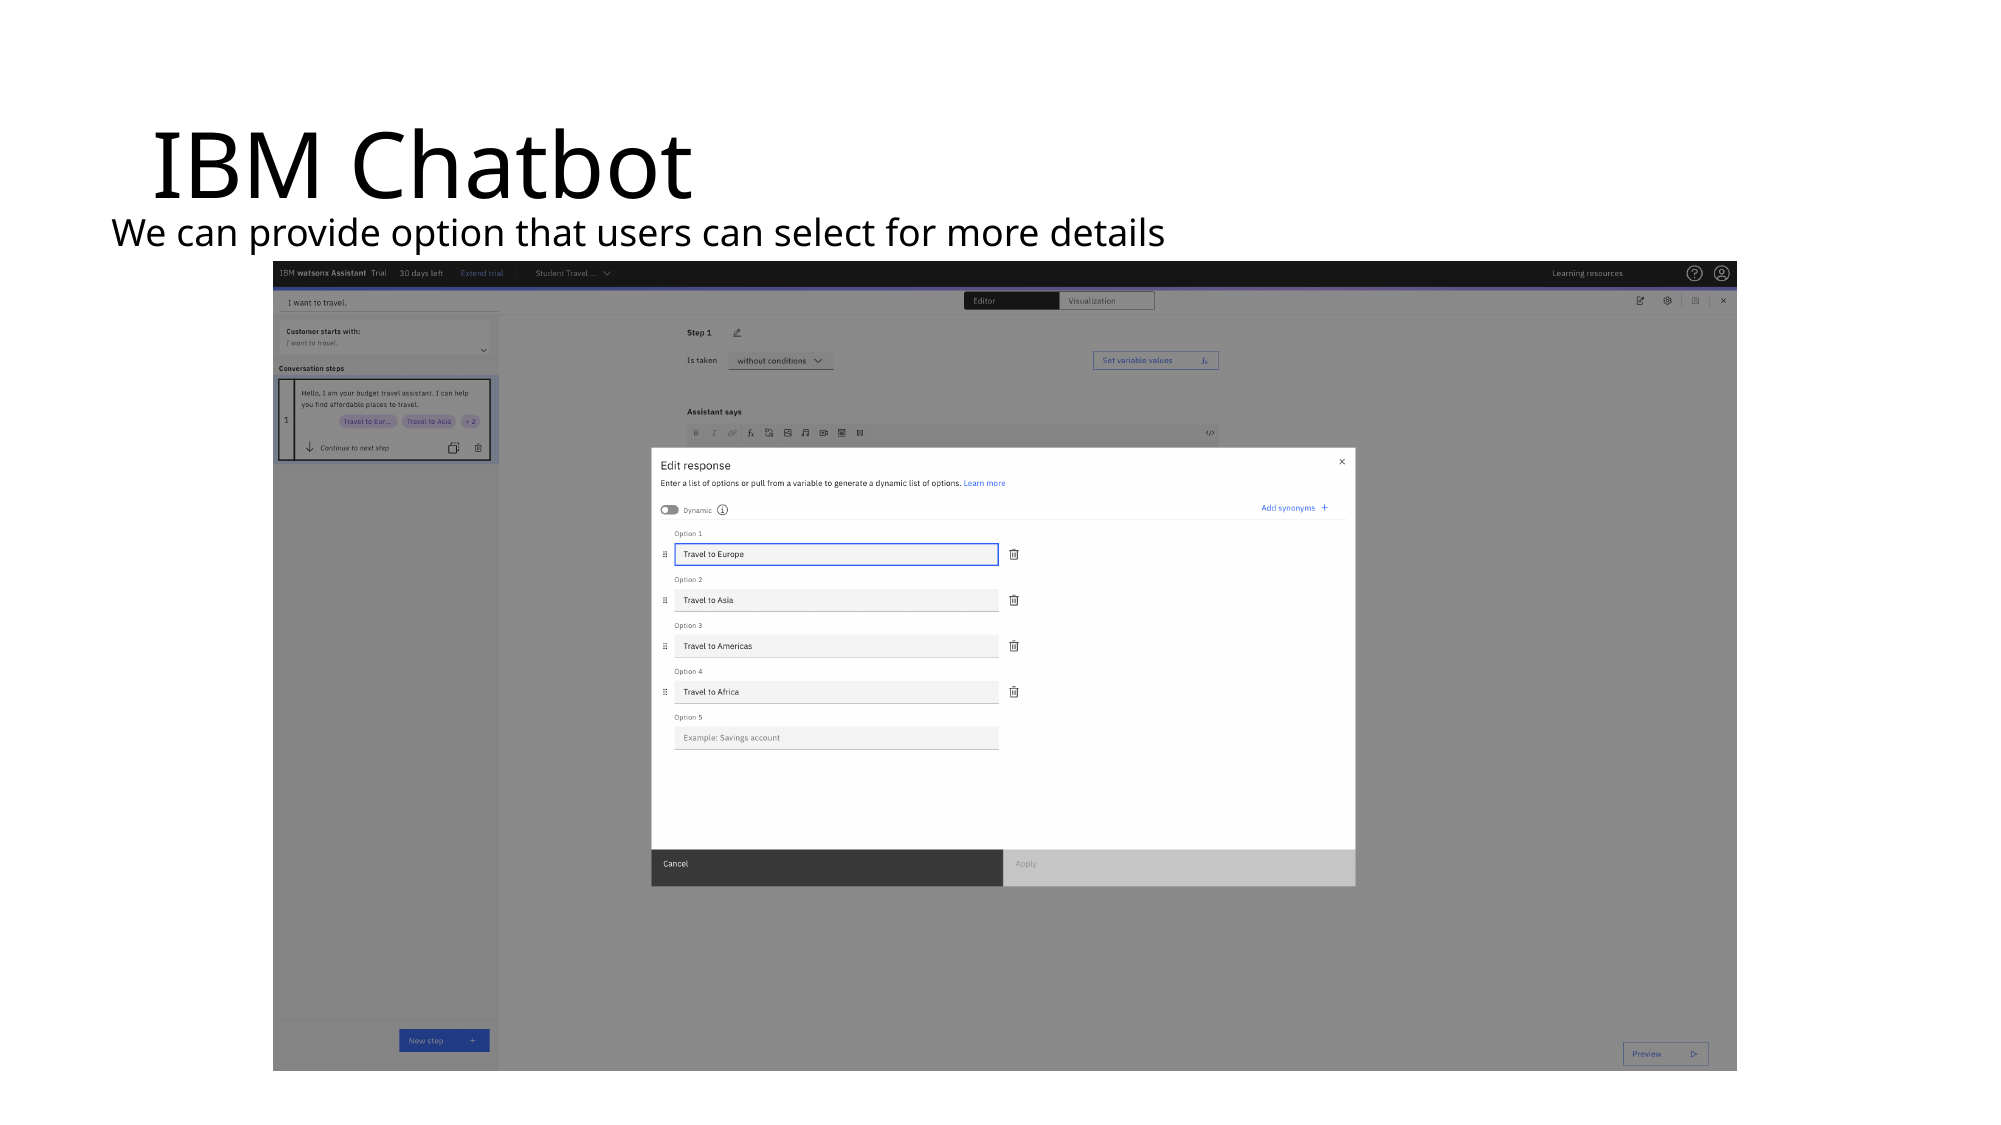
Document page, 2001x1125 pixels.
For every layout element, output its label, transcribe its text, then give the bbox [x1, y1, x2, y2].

picture [272, 261, 1737, 1071]
title IBM Chatbot [137, 59, 1863, 278]
text_box We can provide option that users can select for more details [96, 201, 1182, 261]
